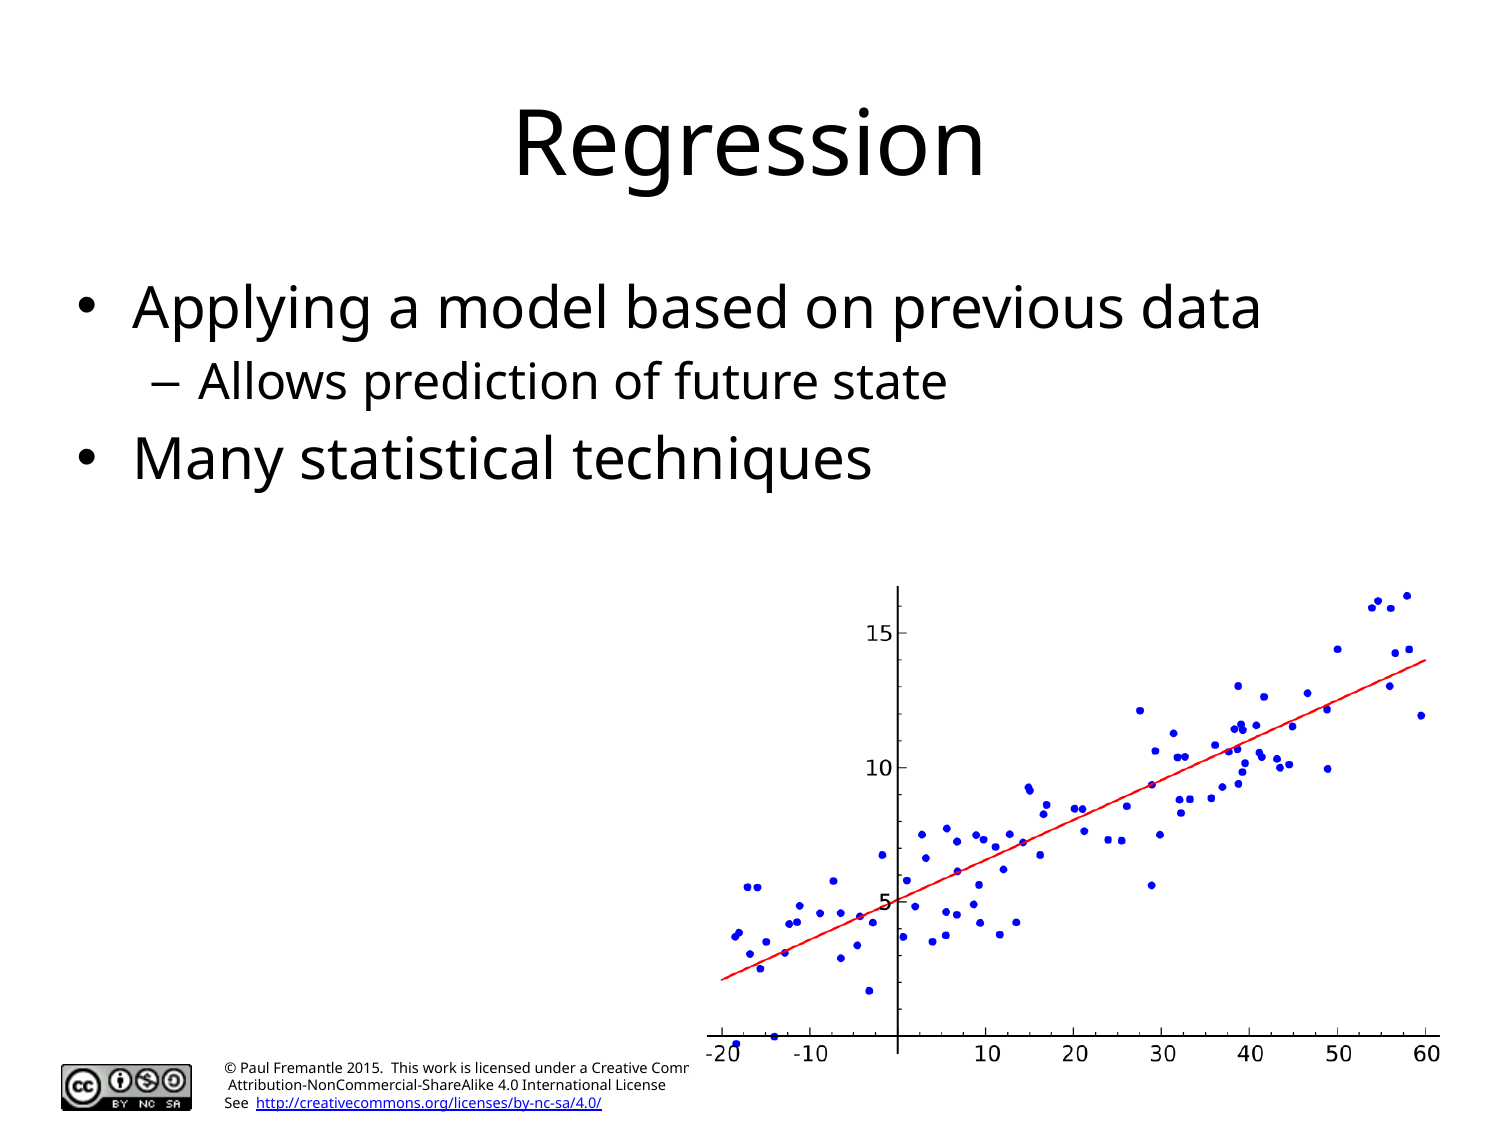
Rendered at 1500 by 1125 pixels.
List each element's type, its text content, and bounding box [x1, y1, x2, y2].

picture [61, 1064, 192, 1111]
list Applying a model based on previous data Allows prediction of future state Many statistical techniques [61, 262, 1412, 1005]
picture [689, 571, 1454, 1076]
title Regression [75, 45, 1425, 233]
